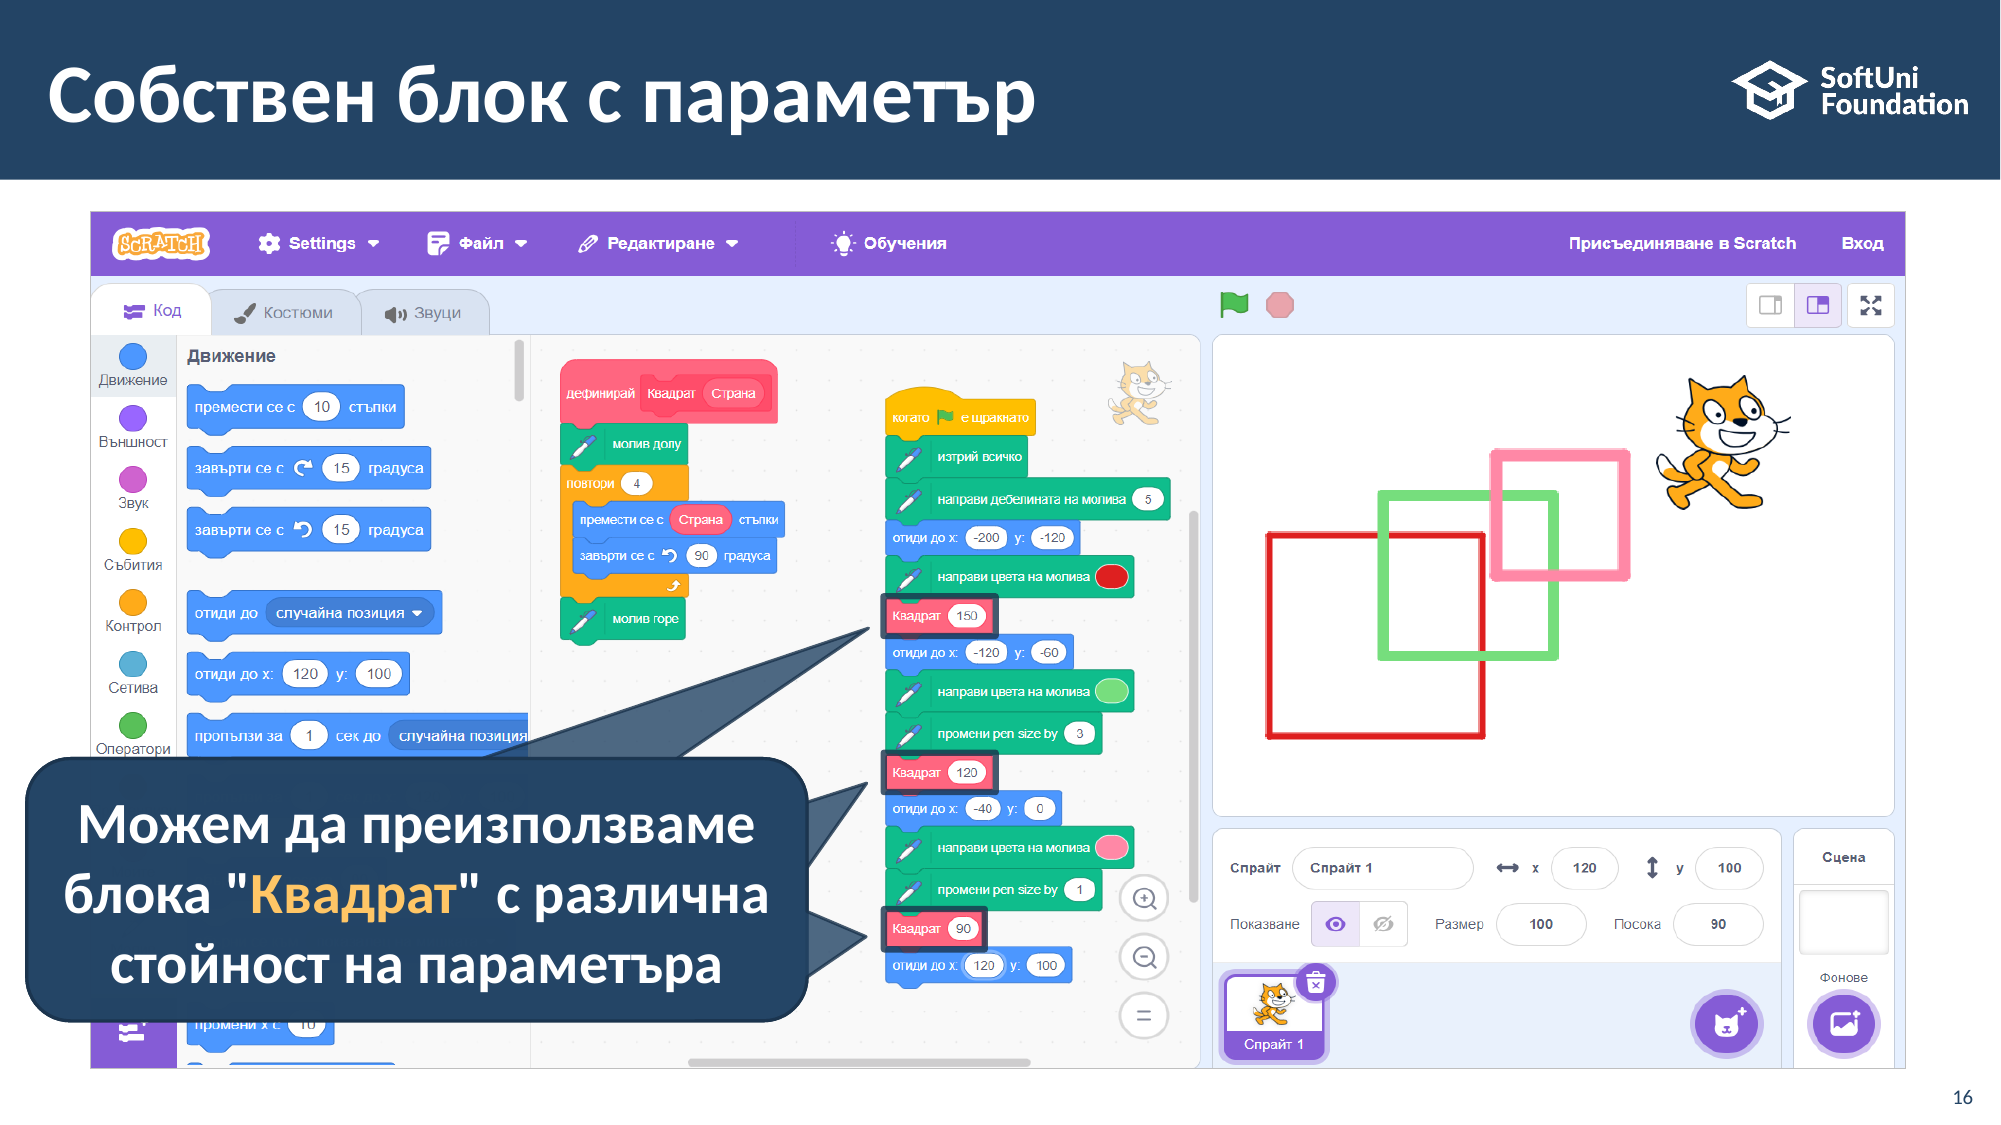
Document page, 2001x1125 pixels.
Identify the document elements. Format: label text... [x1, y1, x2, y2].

picture [1731, 60, 1968, 120]
title Собствен блок с параметър [31, 16, 1716, 162]
picture [90, 211, 1907, 1069]
text_box Можем да преизползваме блока "Квадрат" с различна стойност на параметъра [24, 756, 84, 1023]
slide_number 16 [1927, 1067, 1989, 1117]
